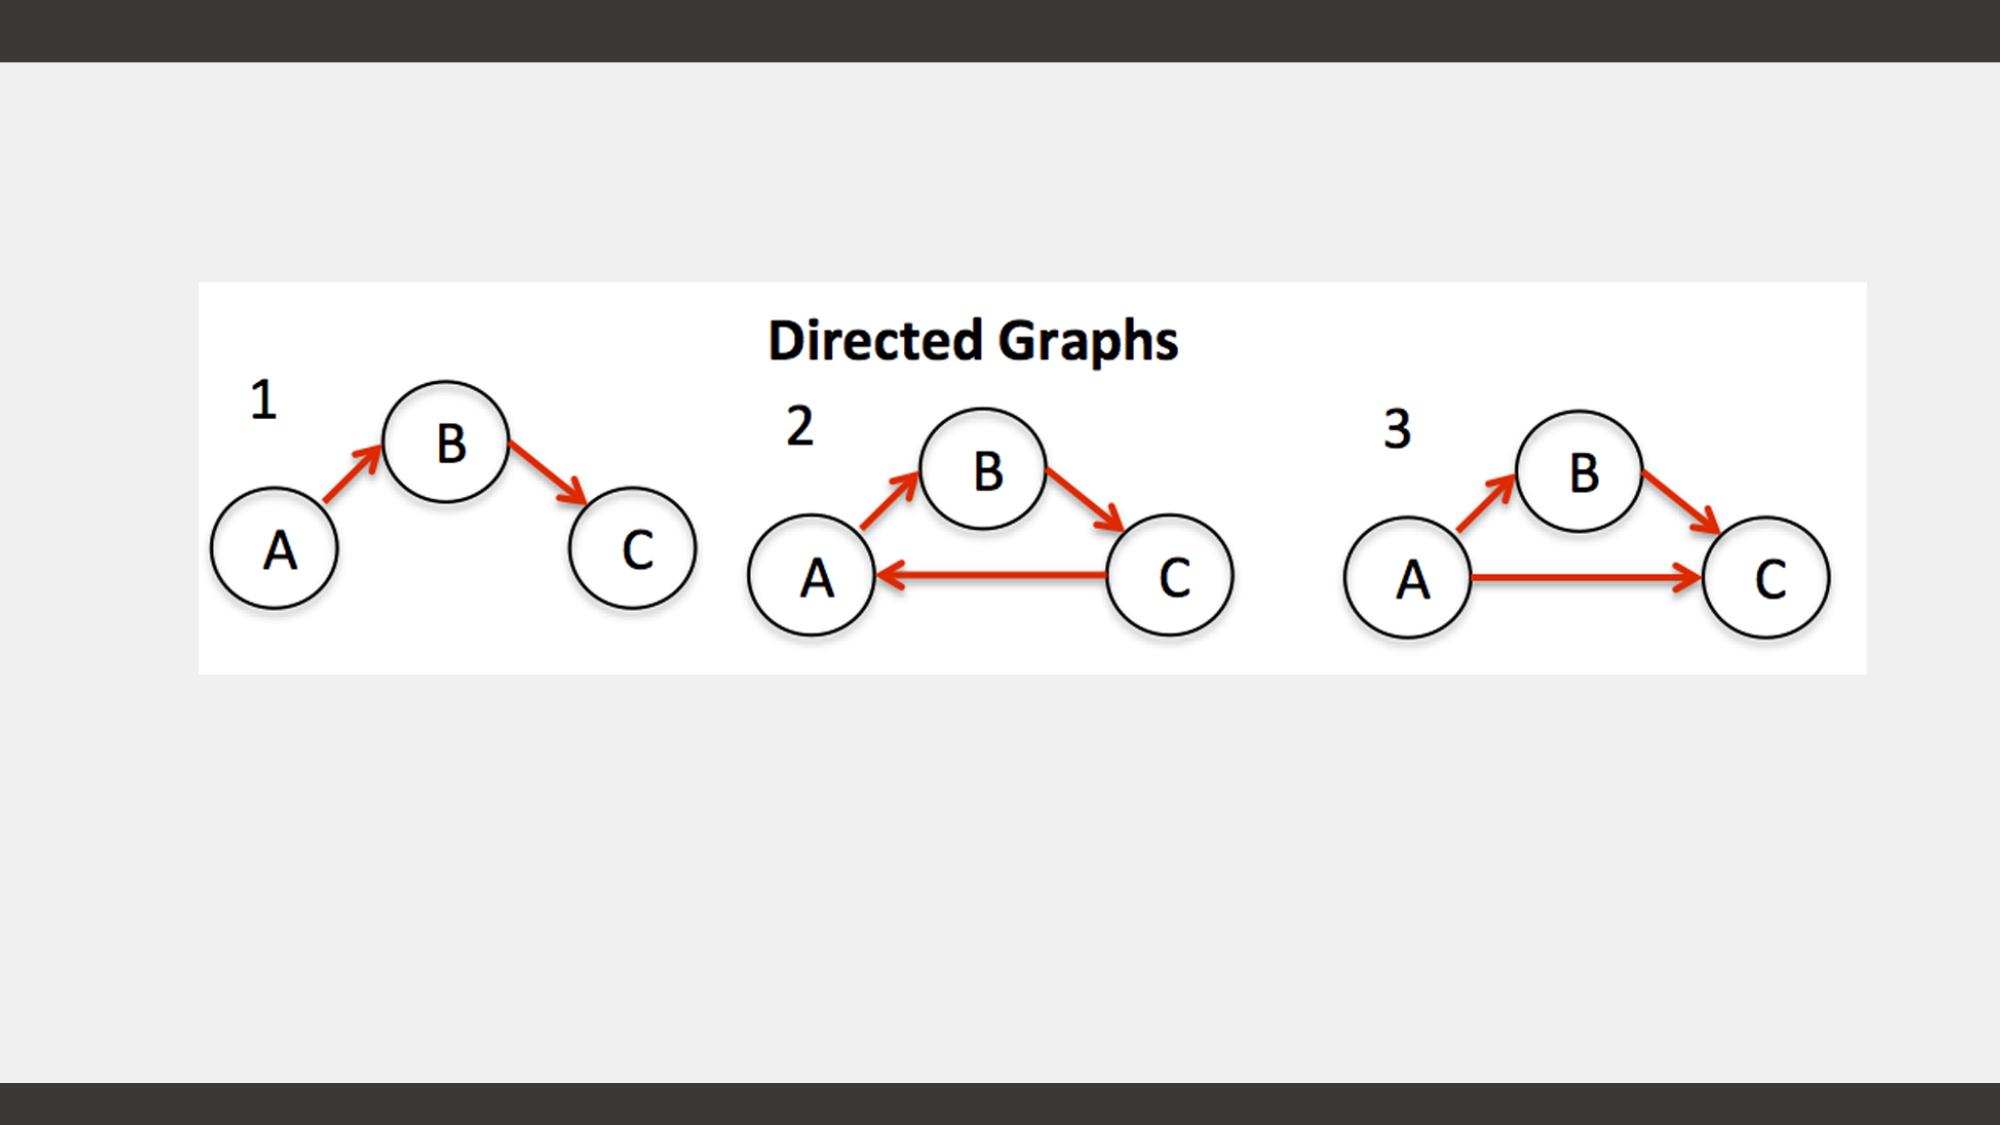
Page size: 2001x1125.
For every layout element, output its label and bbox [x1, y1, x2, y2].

picture [133, 0, 1867, 1125]
